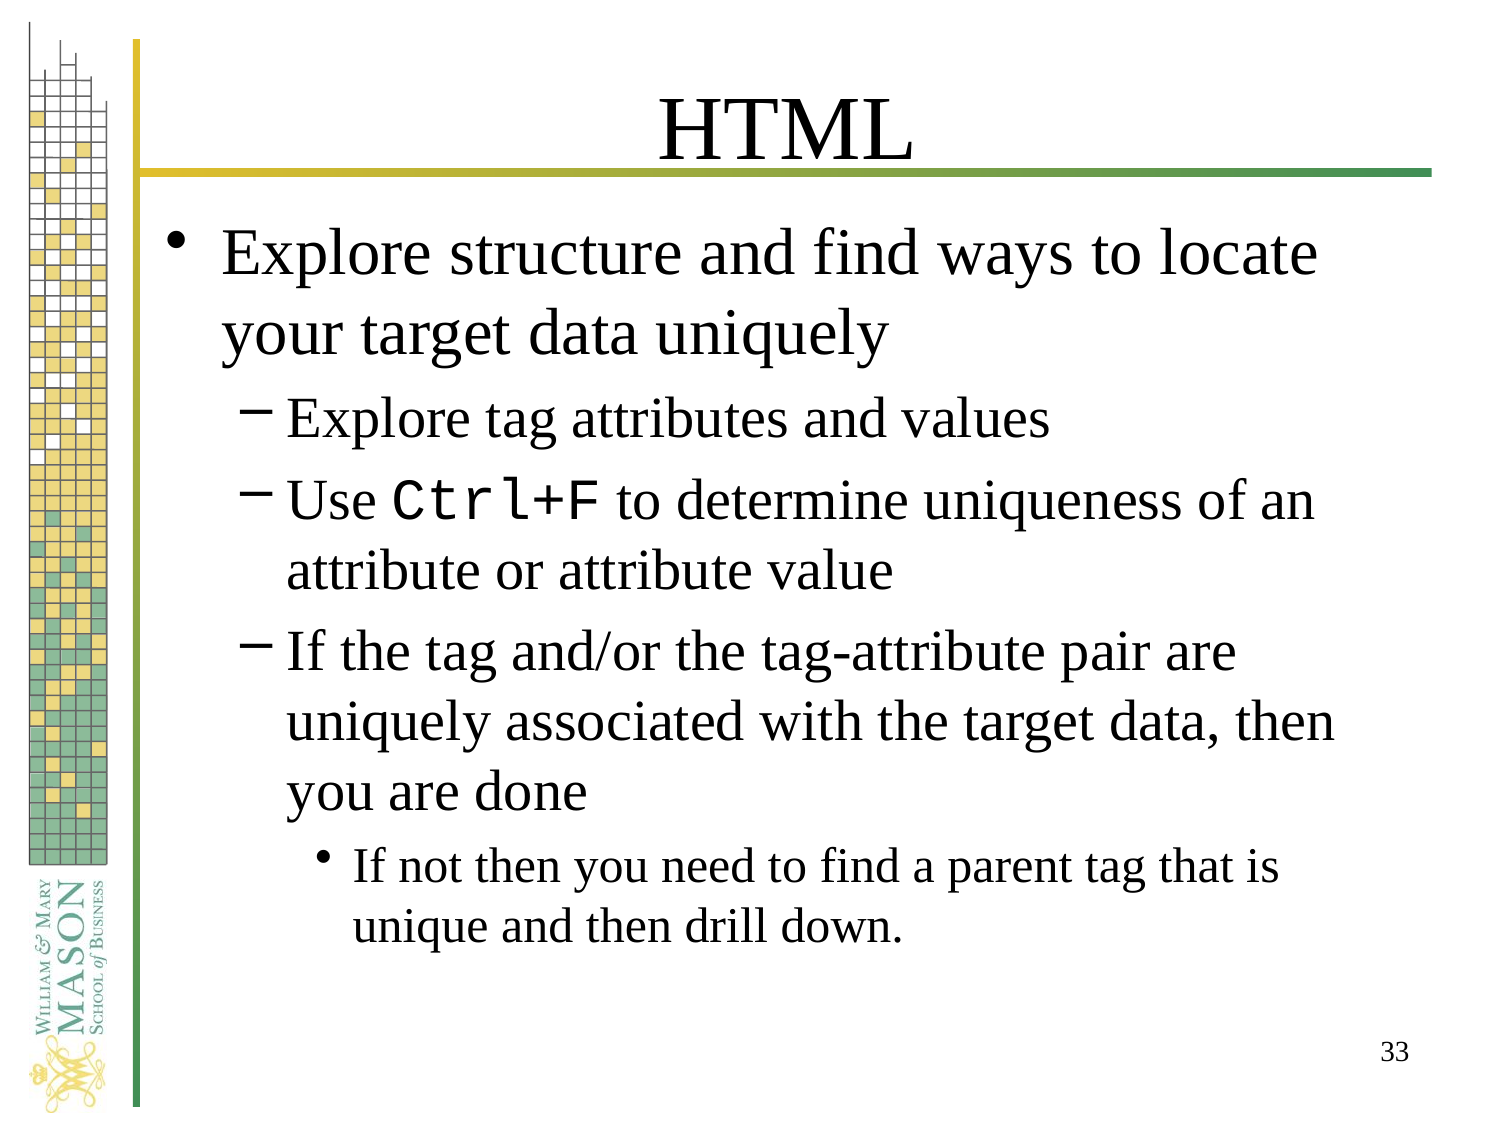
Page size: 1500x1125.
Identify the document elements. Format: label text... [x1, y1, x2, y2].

title HTML [150, 45, 1425, 200]
list Explore structure and find ways to locate your target data uniquely Explore tag attributes and values Use Ctrl+F to determine uniqueness of an attribute or attribute value If the tag and/or the tag-attribute pair are uniquely associated with the target data, then you are done If not then you need to find a parent tag that is unique and then drill down. [150, 200, 1425, 1005]
slide_number 33 [1048, 1024, 1426, 1103]
